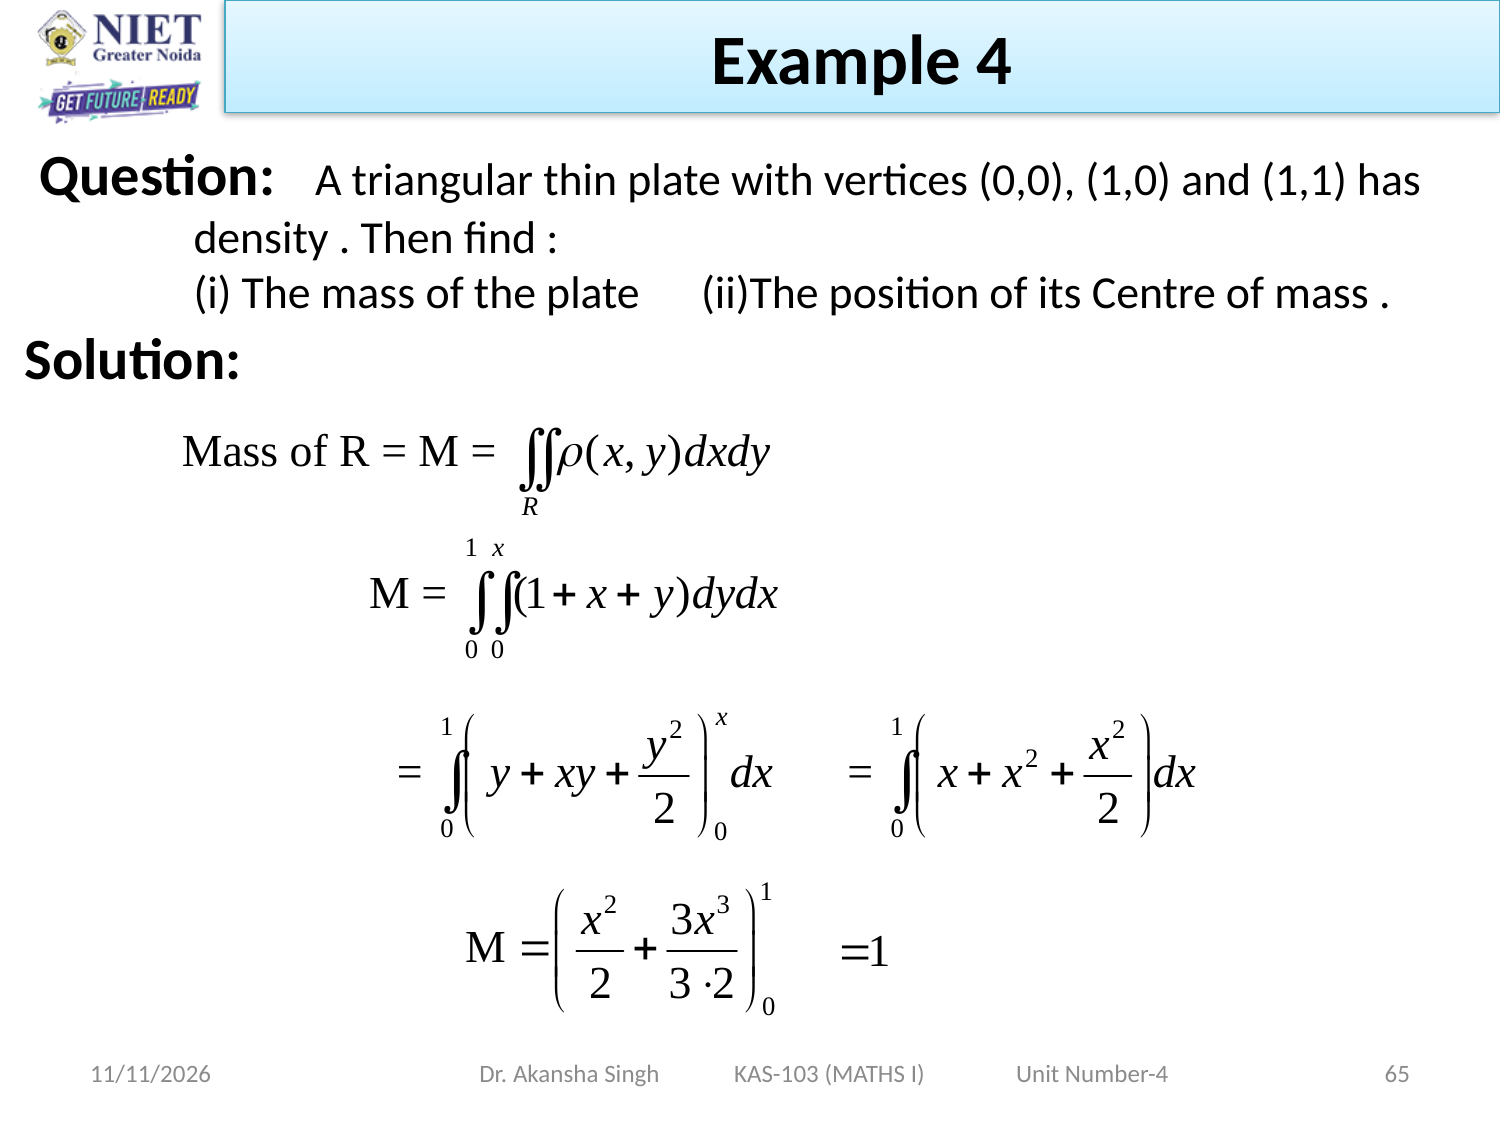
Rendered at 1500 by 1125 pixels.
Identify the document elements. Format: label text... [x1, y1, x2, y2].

text_box Solution: [9, 313, 257, 399]
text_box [174, 412, 779, 524]
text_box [349, 524, 786, 671]
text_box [445, 871, 782, 1025]
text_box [827, 703, 1207, 850]
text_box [377, 695, 783, 850]
footer Dr. Akansha Singh KAS-103 (MATHS I) Unit Number-4 [412, 1042, 1238, 1103]
text_box Example 4 [238, 0, 1500, 113]
slide_number 65 [1238, 1042, 1425, 1103]
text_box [829, 924, 896, 975]
picture [0, 0, 238, 135]
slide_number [75, 1042, 412, 1103]
